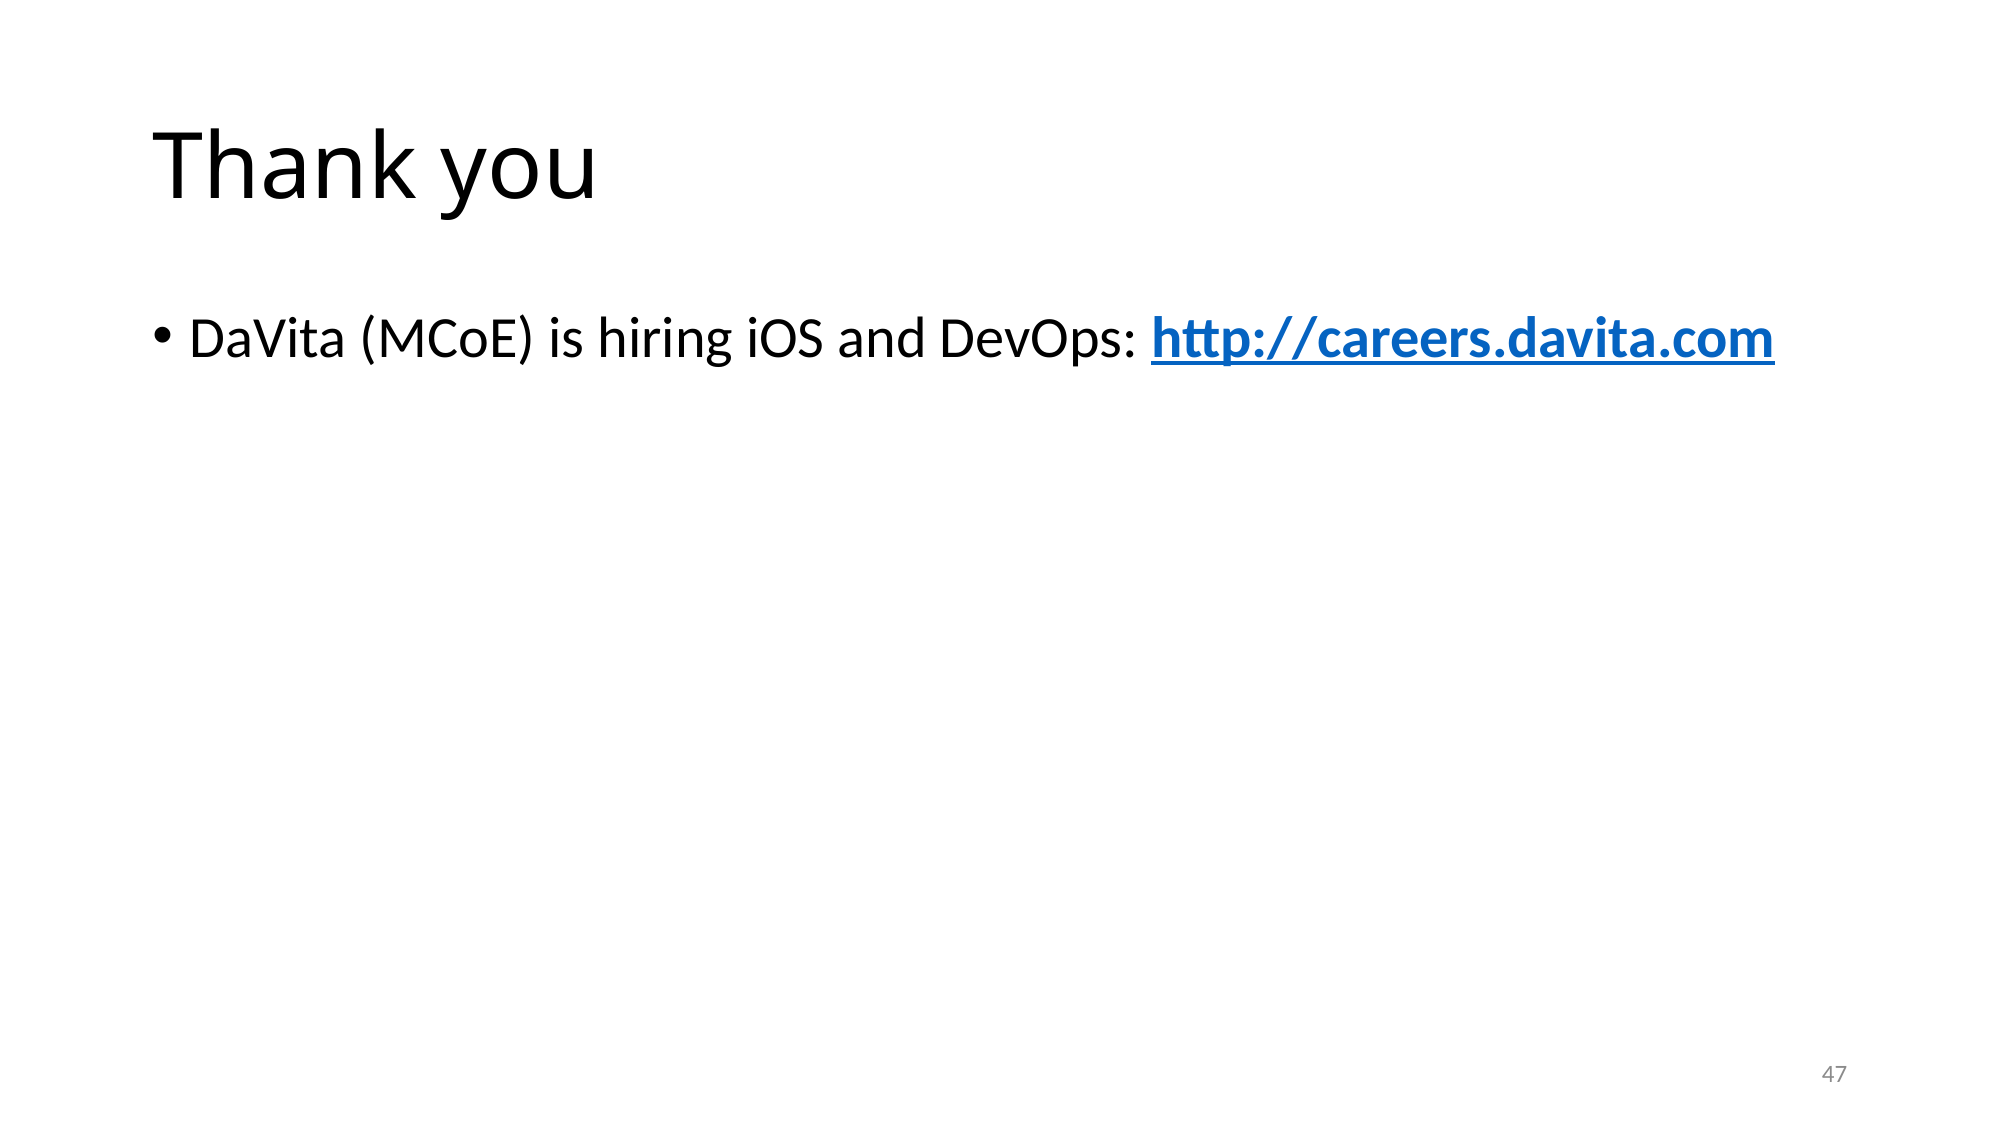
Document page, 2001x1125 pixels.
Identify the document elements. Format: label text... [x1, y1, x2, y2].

list DaVita (MCoE) is hiring iOS and DevOps: http://careers.davita.com [137, 299, 1863, 1014]
slide_number 47 [1412, 1042, 1863, 1103]
title Thank you [137, 59, 1863, 278]
